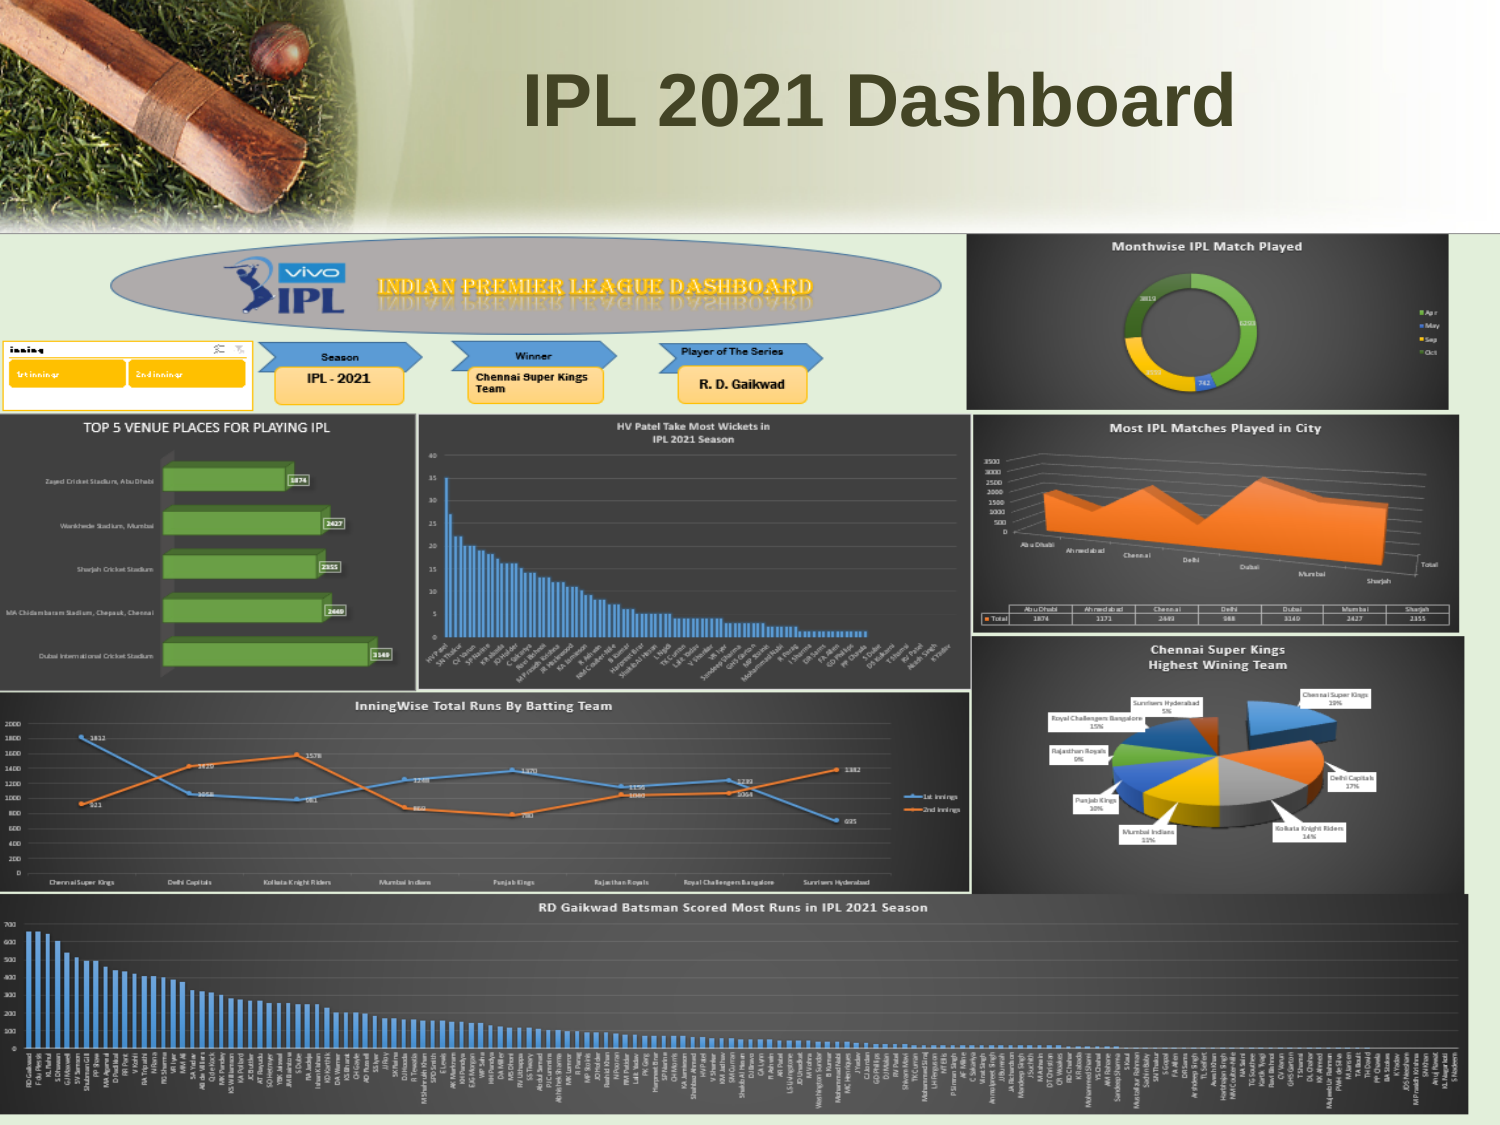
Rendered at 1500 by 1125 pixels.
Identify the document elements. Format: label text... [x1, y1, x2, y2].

title IPL 2021 Dashboard [289, 42, 1471, 150]
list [0, 233, 1500, 1125]
picture [0, 0, 1500, 233]
